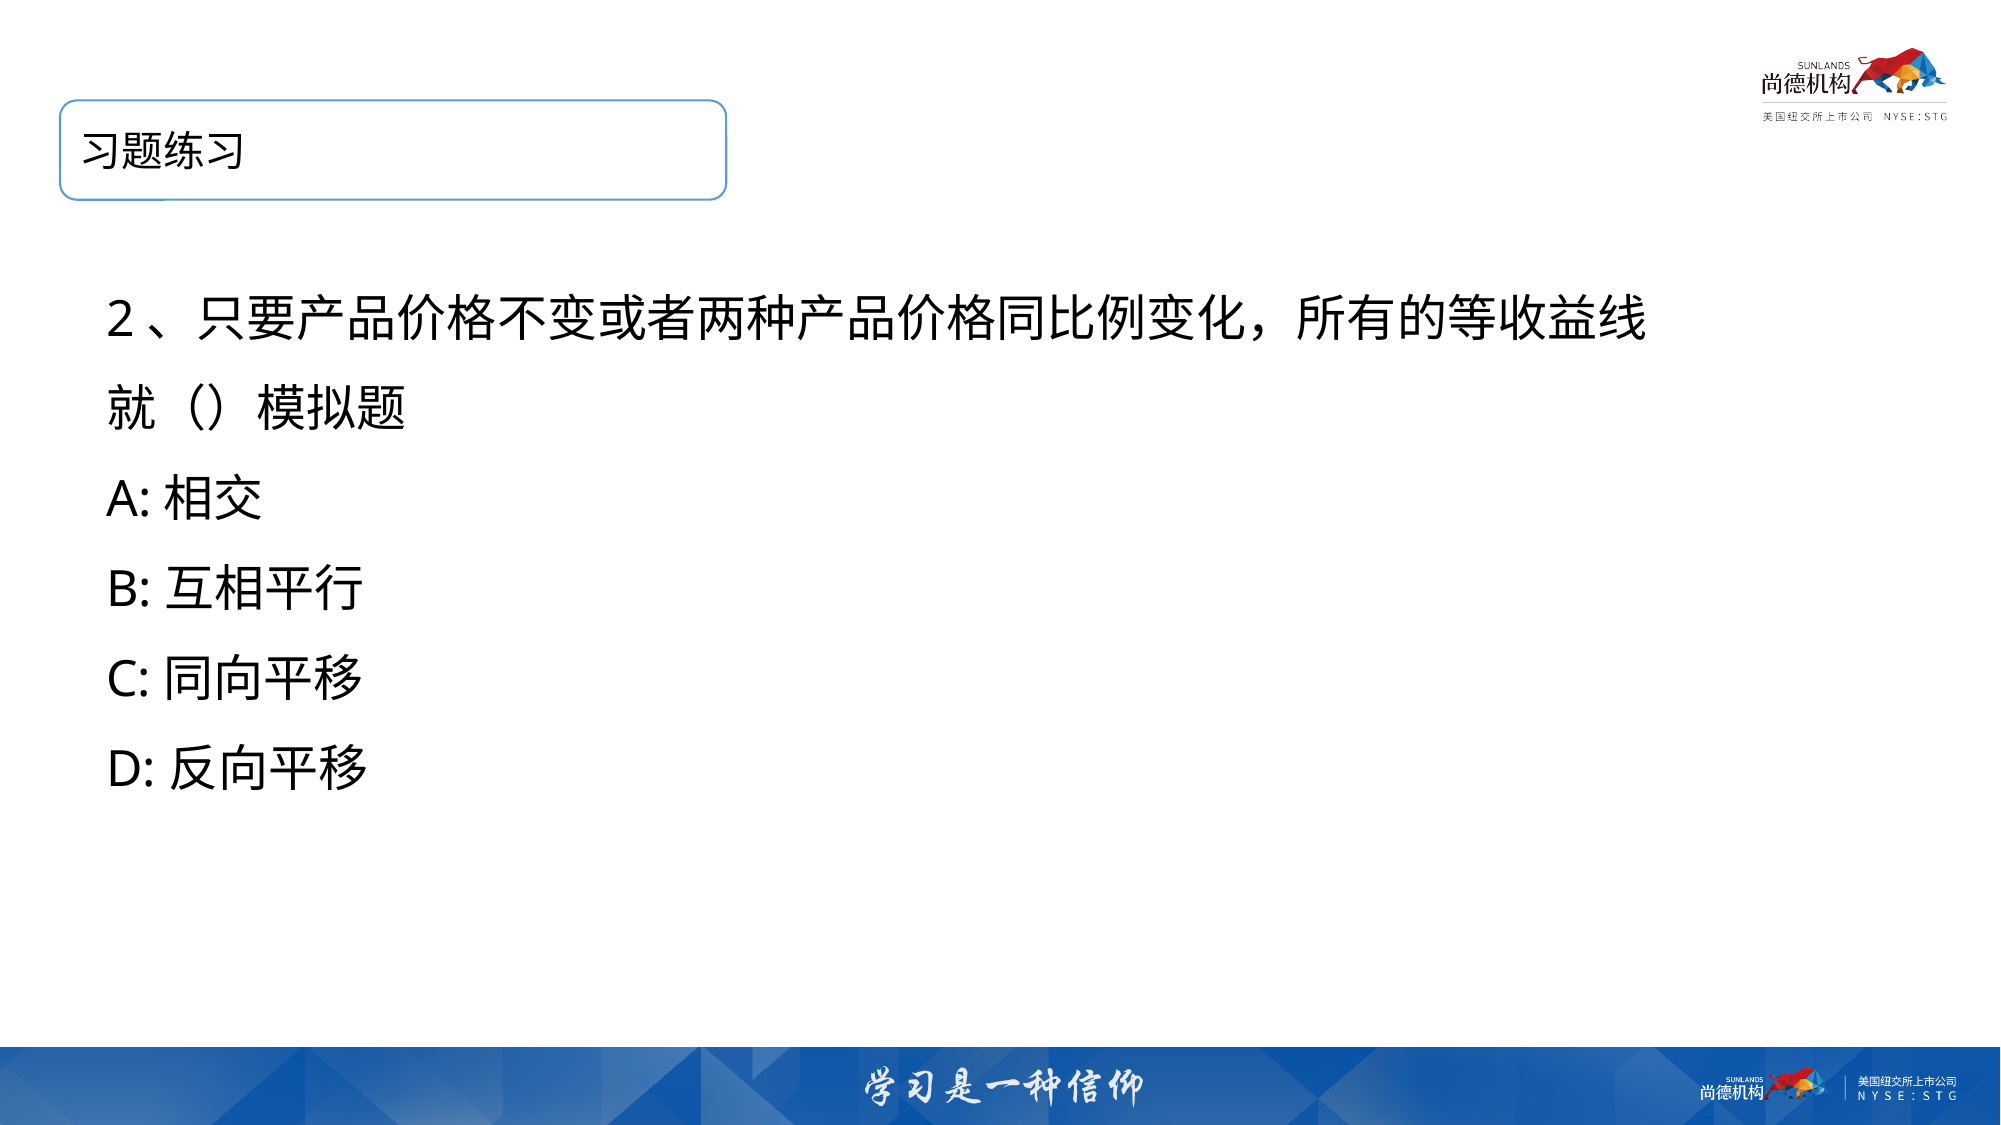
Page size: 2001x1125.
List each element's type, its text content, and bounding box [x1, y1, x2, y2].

picture [0, 1047, 2001, 1125]
picture [1720, 19, 1989, 150]
text_box 2、只要产品价格不变或者两种产品价格同比例变化，所有的等收益线就（）模拟题 A:相交 B:互相平行 C:同向平移 D:反向平移 [91, 249, 1684, 805]
text_box 习题练习 [58, 99, 728, 201]
